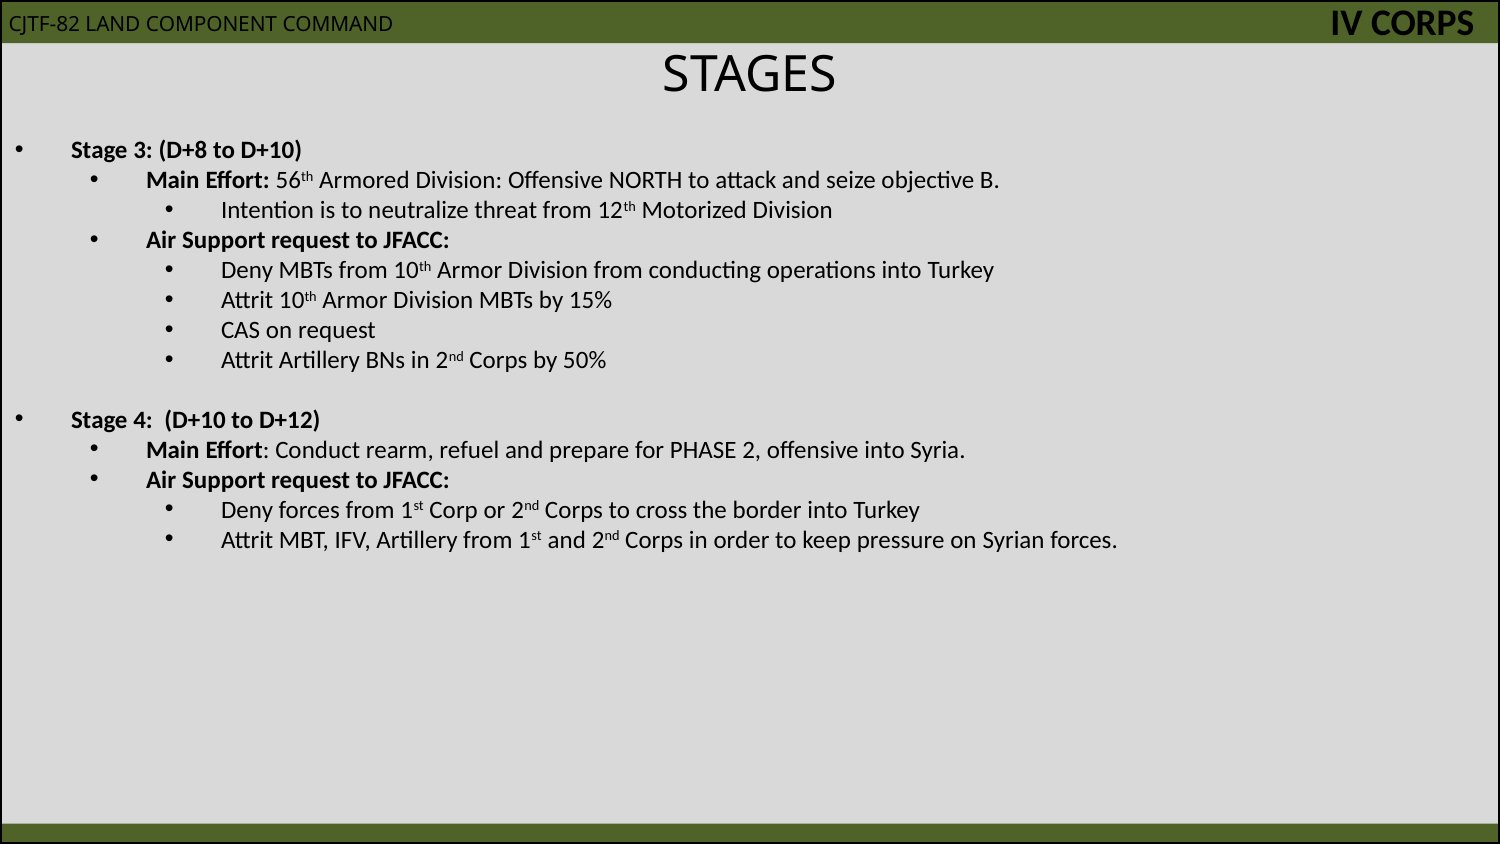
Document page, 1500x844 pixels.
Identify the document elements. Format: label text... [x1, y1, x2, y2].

title STAGES [0, 48, 1500, 95]
text_box Stage 3: (D+8 to D+10) Main Effort: 56th Armored Division: Offensive NORTH to attack and seize objective B. Intention is to neutralize threat from 12th Motorized Division Air Support request to JFACC: Deny MBTs from 10th Armor Division from conducting operations into Turkey Attrit 10th Armor Division MBTs by 15% CAS on request Attrit Artillery BNs in 2nd Corps by 50% Stage 4: (D+10 to D+12) Main Effort: Conduct rearm, refuel and prepare for PHASE 2, offensive into Syria. Air Support request to JFACC: Deny forces from 1st Corp or 2nd Corps to cross the border into Turkey Attrit MBT, IFV, Artillery from 1st and 2nd Corps in order to keep pressure on Syrian forces. [0, 126, 1500, 621]
text_box IV CORPS [1305, 0, 1500, 43]
